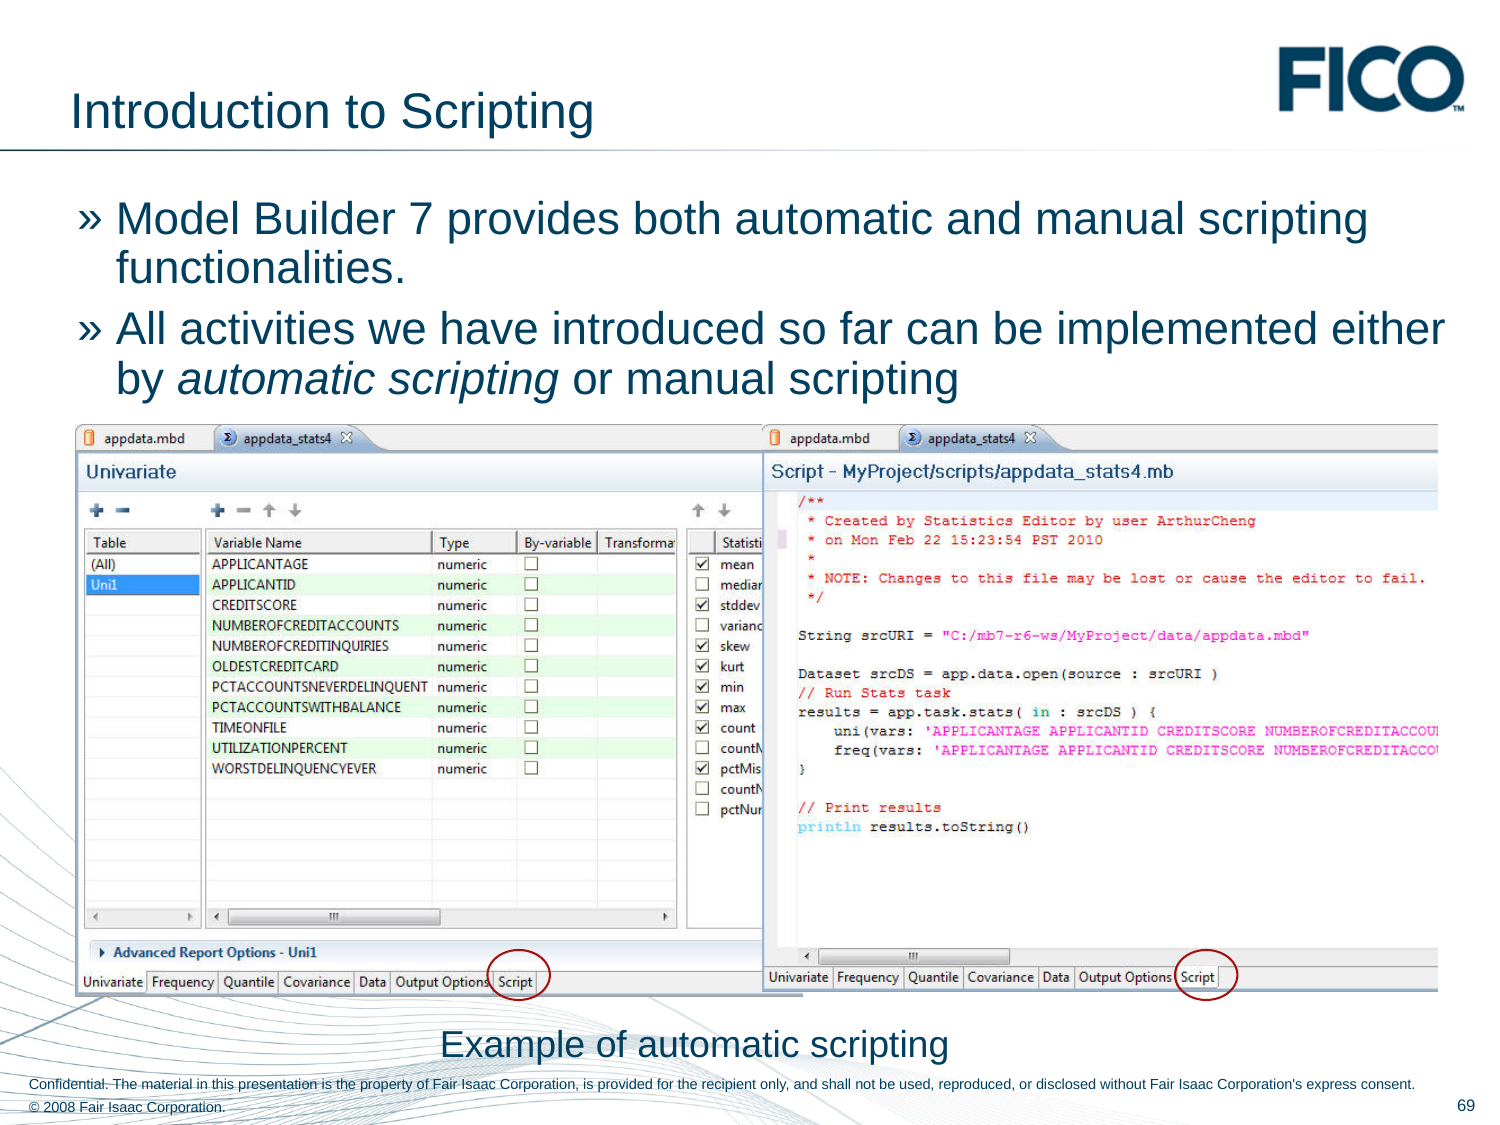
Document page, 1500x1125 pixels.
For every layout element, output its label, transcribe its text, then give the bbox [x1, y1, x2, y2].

text_box Example of automatic scripting [425, 1012, 1050, 1073]
picture [0, 0, 1500, 1125]
title Introduction to Scripting [62, 0, 1463, 139]
text_box [537, 1073, 688, 1125]
list Model Builder 7 provides both automatic and manual scripting functionalities. All activities we have introduced so far can be implemented either by automatic scripting or manual scripting [62, 187, 1463, 417]
text_box [537, 1005, 688, 1012]
